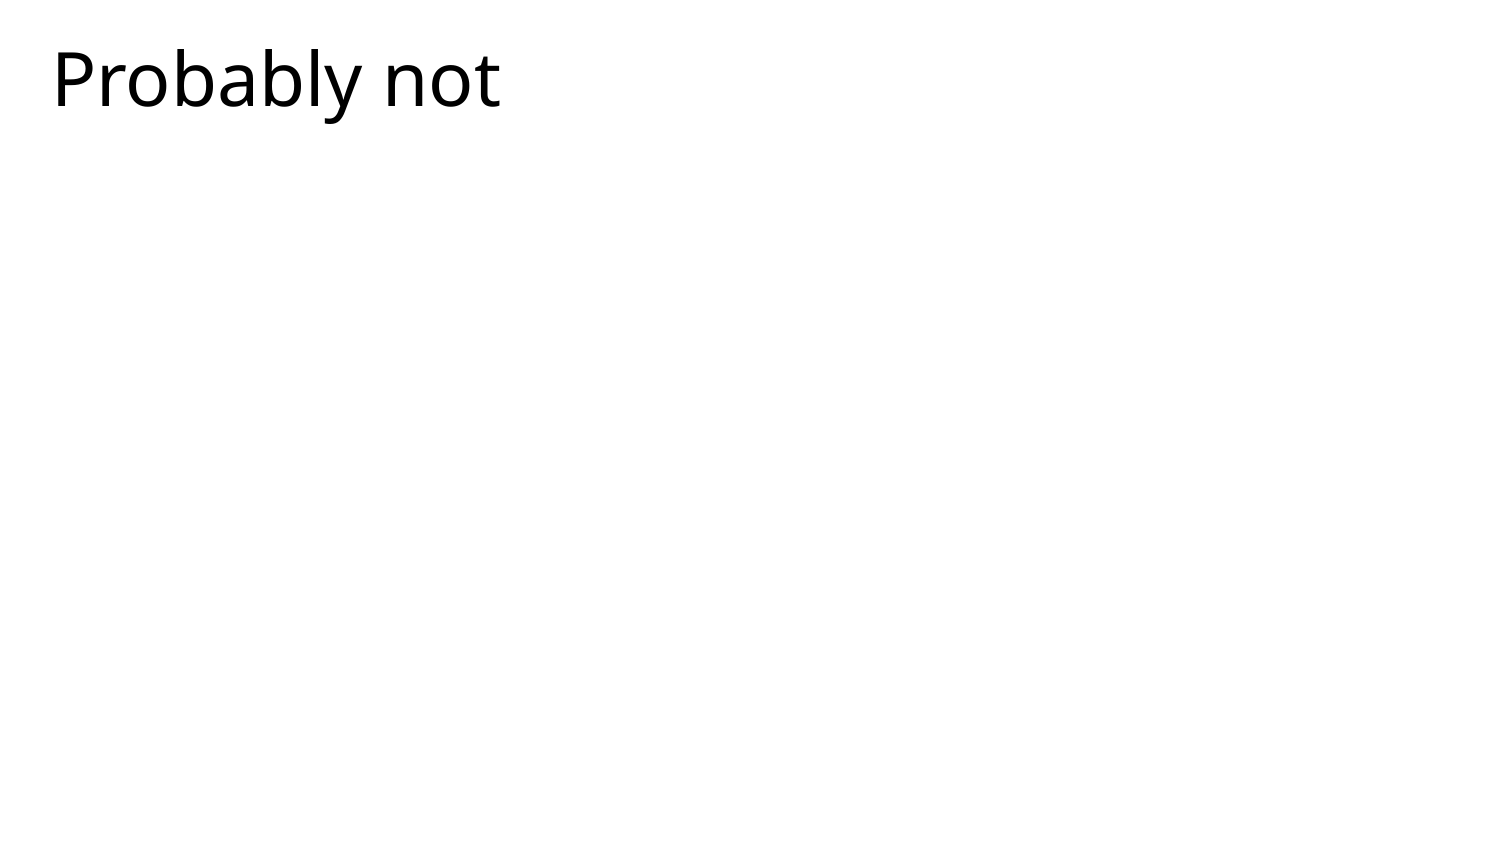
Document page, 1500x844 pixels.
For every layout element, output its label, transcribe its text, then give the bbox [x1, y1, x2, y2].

title Probably not [35, 5, 1471, 147]
